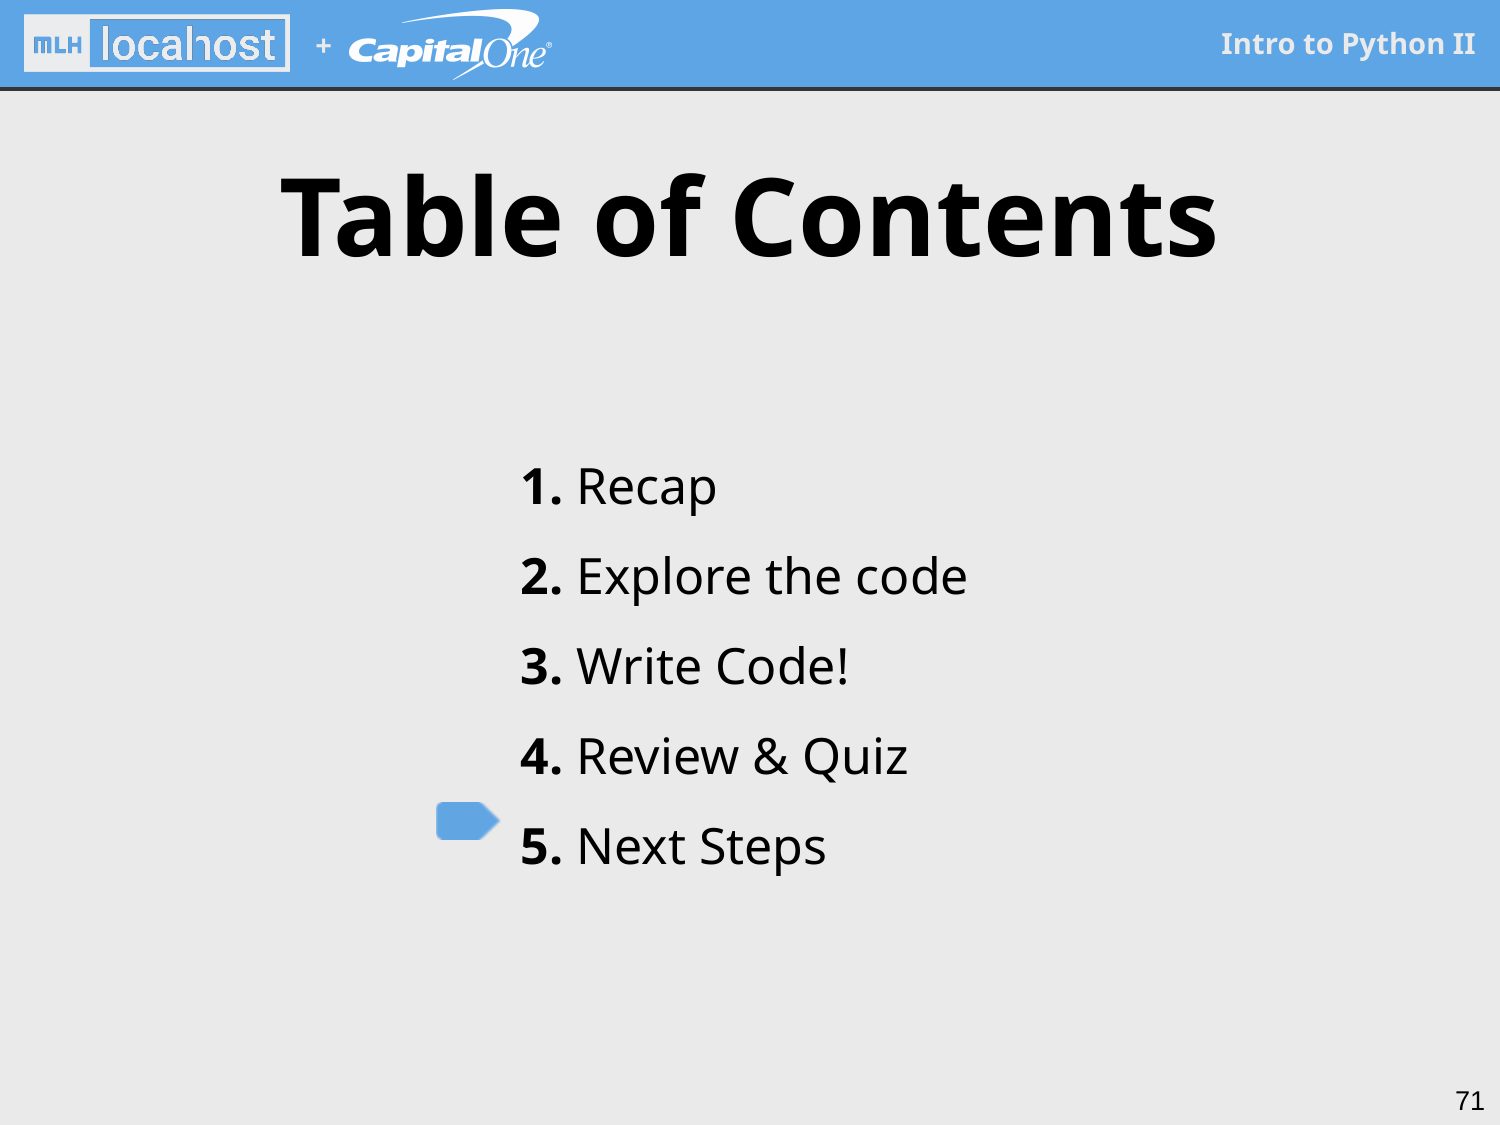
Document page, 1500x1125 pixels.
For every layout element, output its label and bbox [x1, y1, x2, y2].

picture [435, 802, 501, 841]
picture [24, 14, 290, 72]
picture [349, 9, 552, 80]
